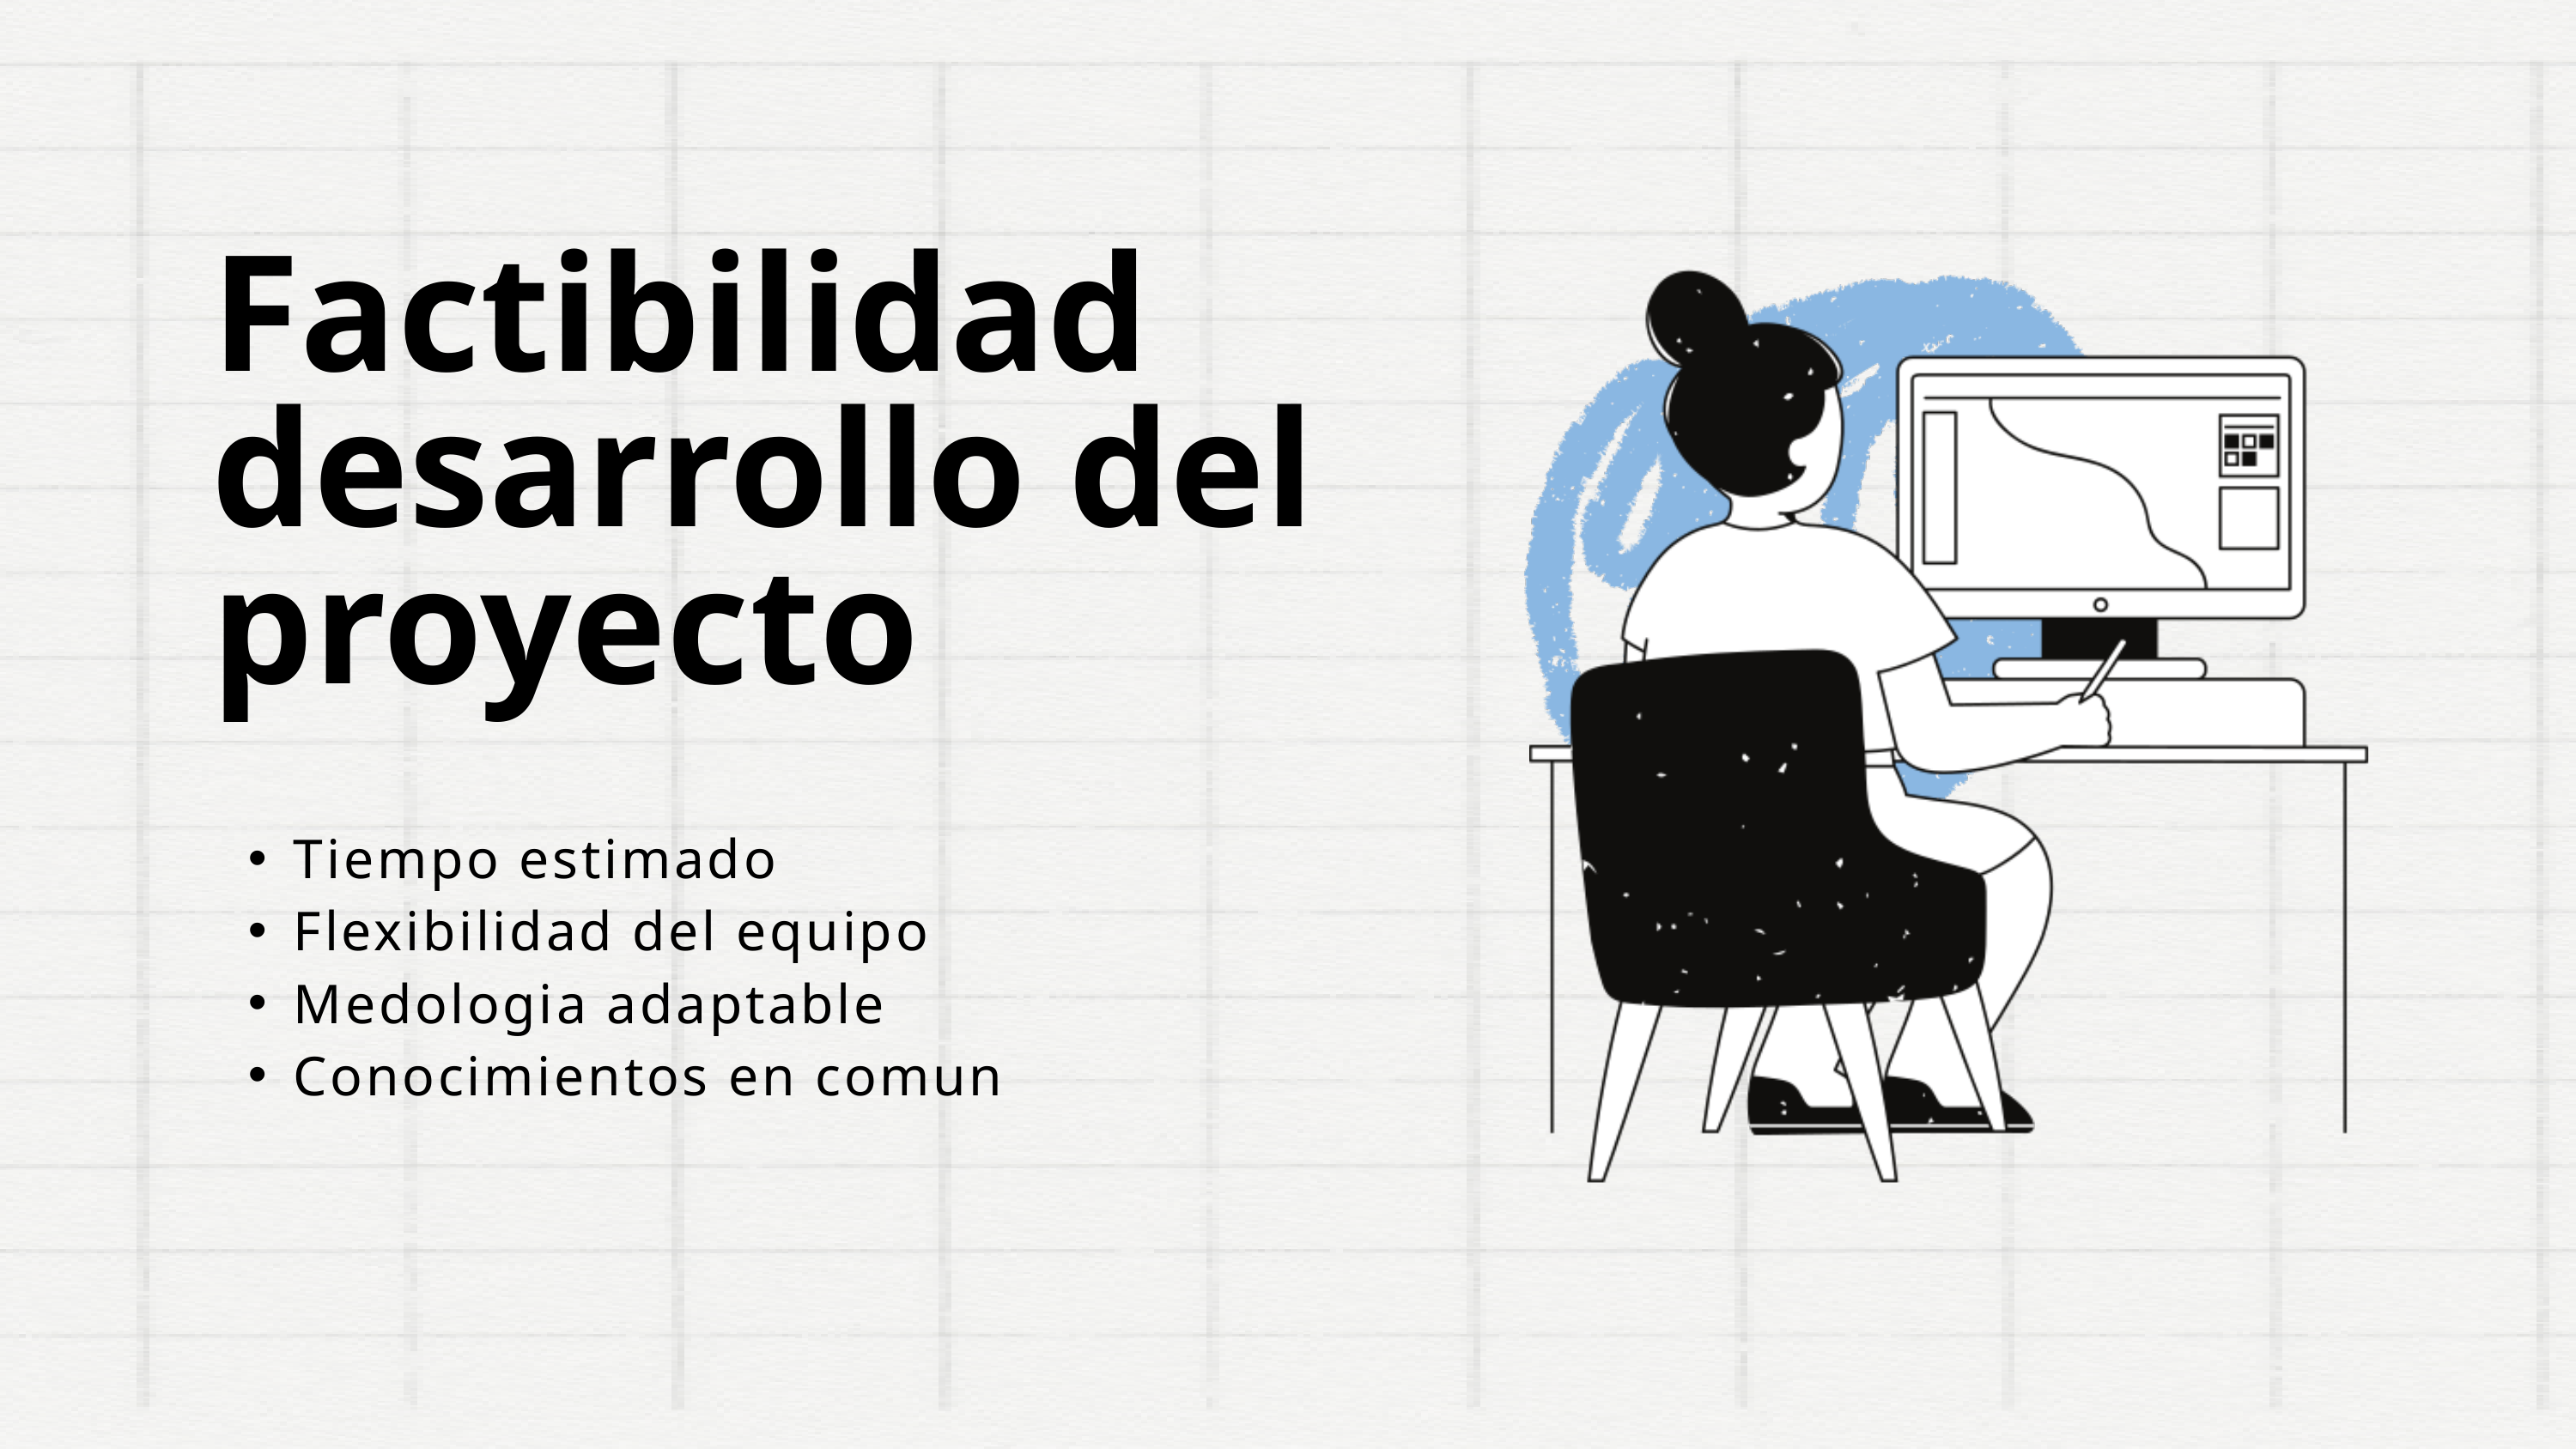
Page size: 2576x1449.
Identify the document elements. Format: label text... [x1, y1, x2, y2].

text_box [0, 0, 2576, 1449]
text_box [1523, 274, 1528, 873]
text_box Factibilidad desarrollo del proyecto [211, 246, 1318, 716]
text_box Tiempo estimado Flexibilidad del equipo Medologia adaptable Conocimientos en comun [202, 816, 1288, 1155]
text_box [1528, 264, 2369, 1185]
